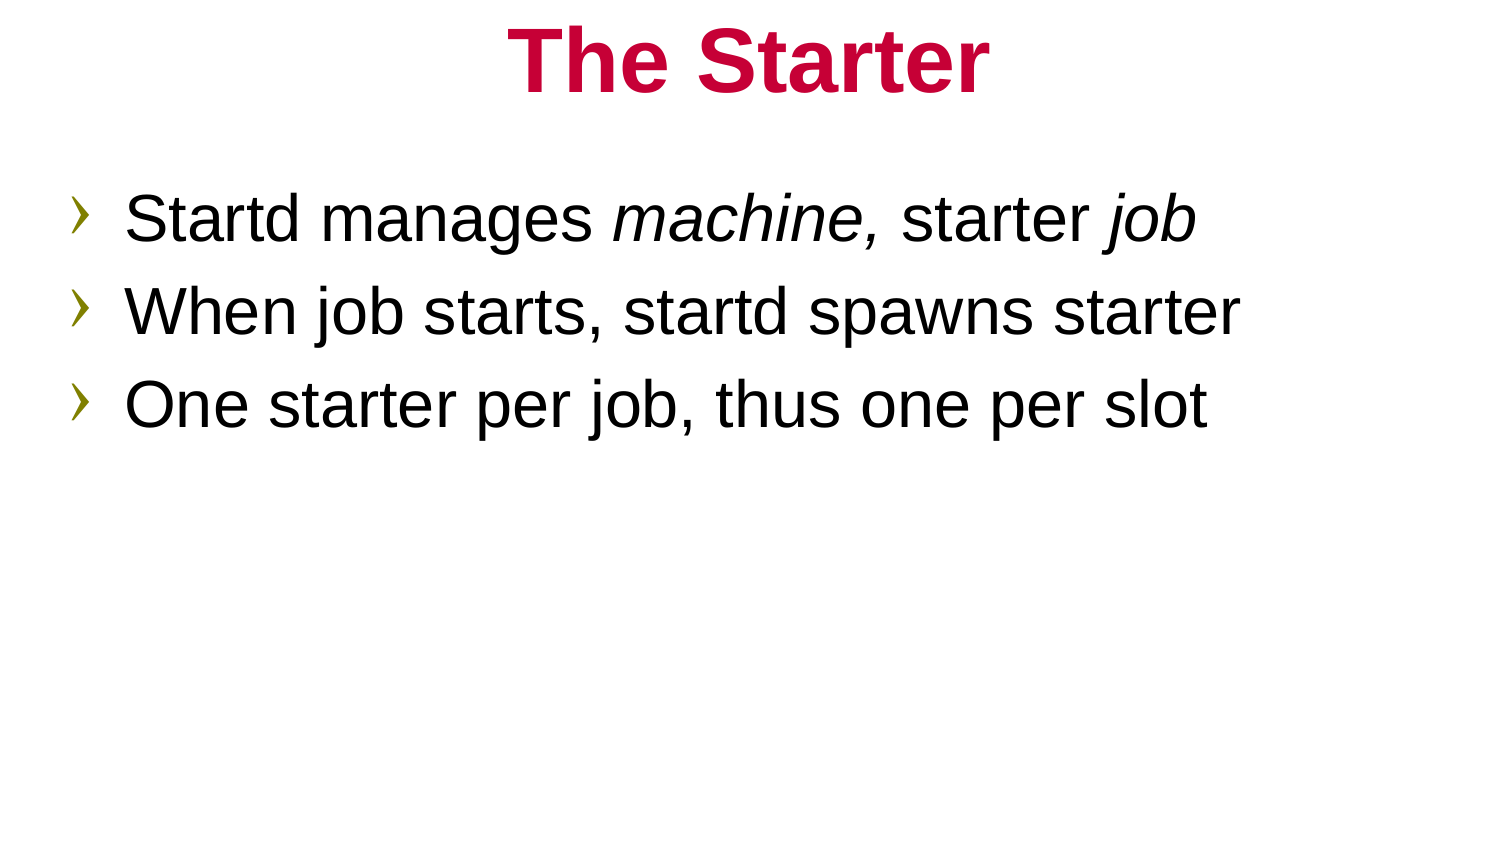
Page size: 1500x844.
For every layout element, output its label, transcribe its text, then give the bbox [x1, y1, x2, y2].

title The Starter [0, 0, 1500, 113]
list Startd manages machine, starter job When job starts, startd spawns starter One starter per job, thus one per slot [52, 166, 1431, 687]
